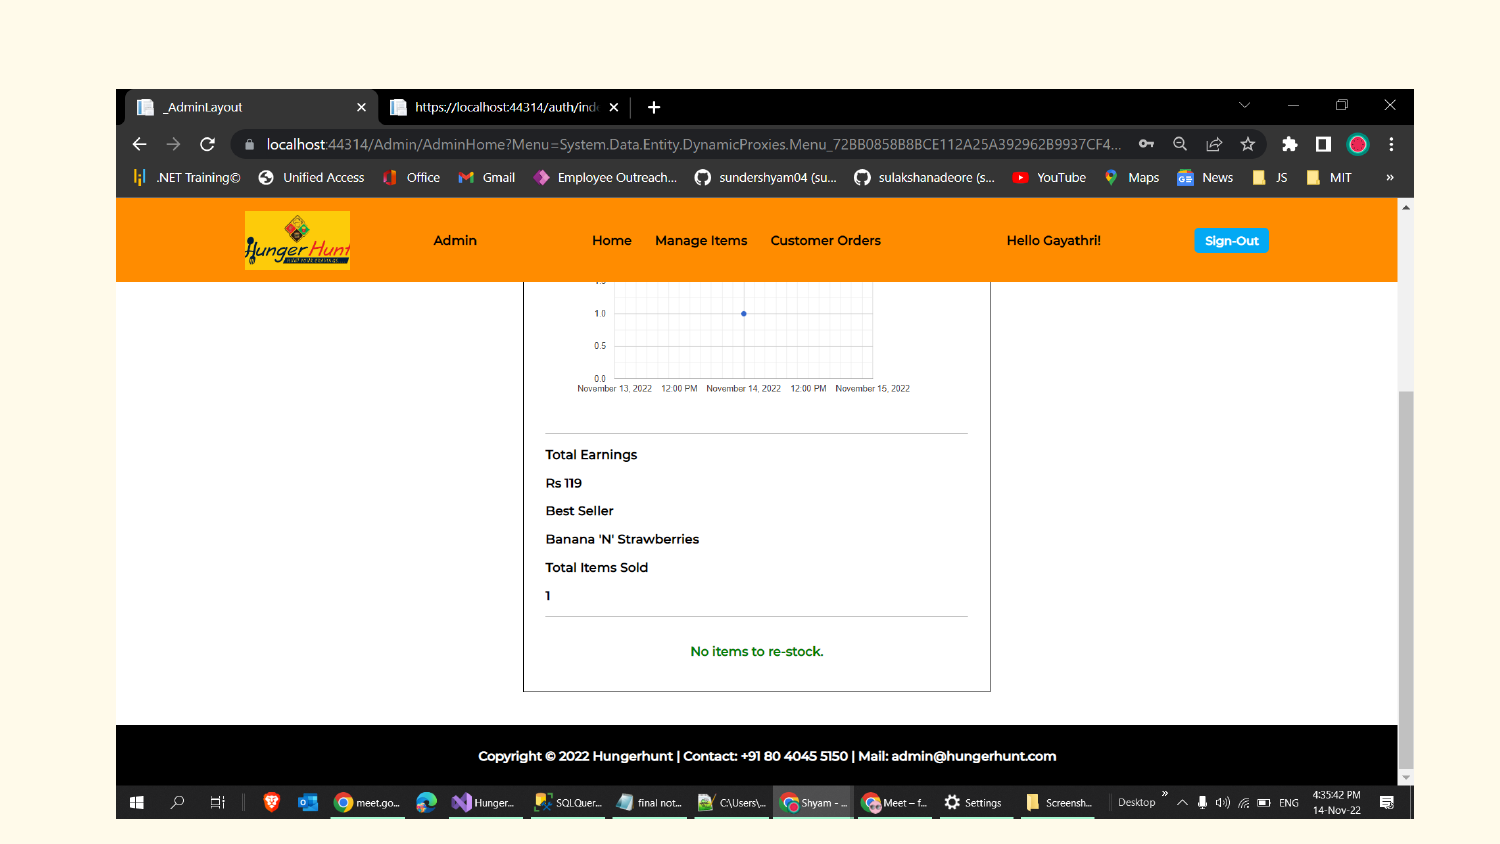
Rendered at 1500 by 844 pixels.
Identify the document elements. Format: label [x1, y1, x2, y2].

picture [115, 89, 1414, 820]
